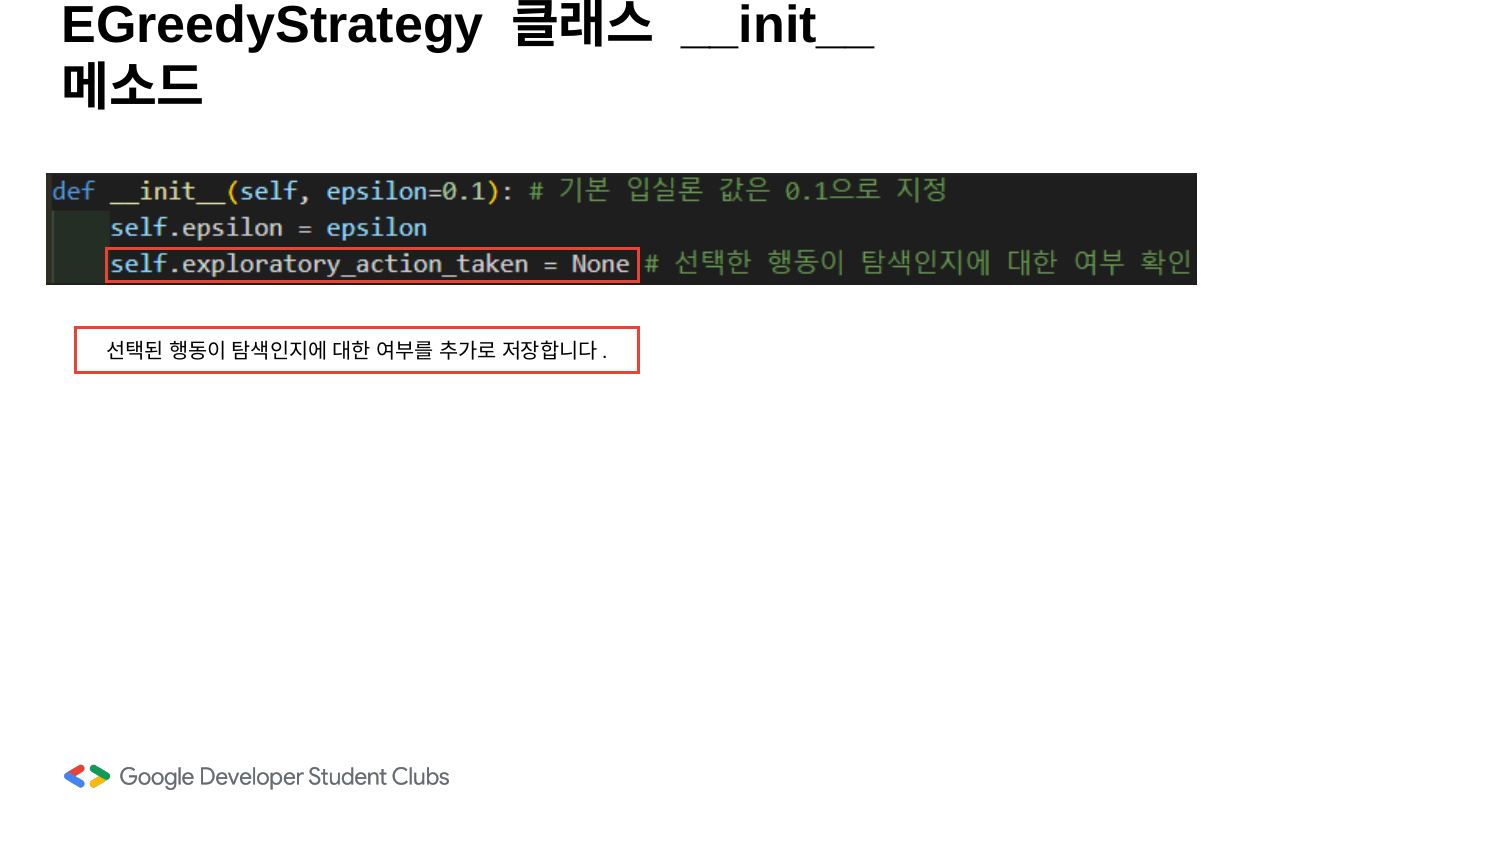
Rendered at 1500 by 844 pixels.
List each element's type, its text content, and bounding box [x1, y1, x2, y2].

picture [64, 762, 449, 790]
text_box 선택된 행동이 탐색인지에 대한 여부를 추가로 저장합니다. [75, 327, 639, 373]
picture [46, 173, 1197, 285]
title EGreedyStrategy 클래스 __init__ 메소드 [46, 6, 1050, 131]
